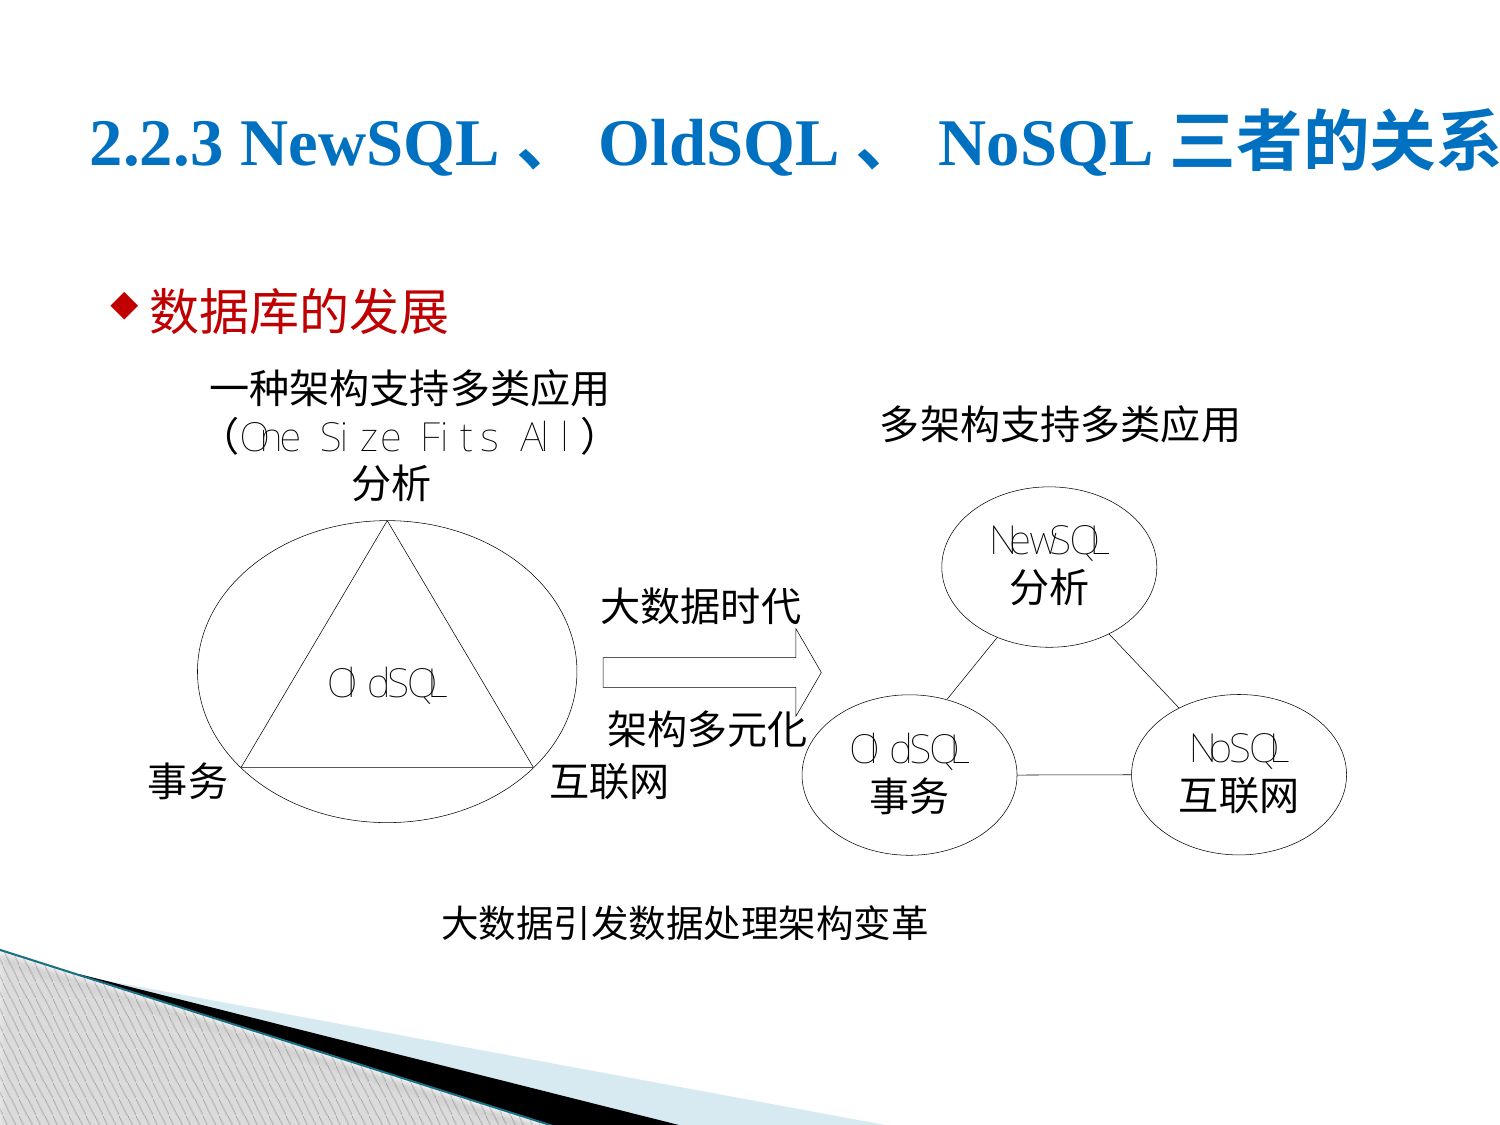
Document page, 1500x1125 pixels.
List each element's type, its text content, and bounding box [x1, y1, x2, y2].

text_box 大数据引发数据处理架构变革 [409, 892, 953, 952]
title 2.2.3 NewSQL、OldSQL、NoSQL三者的关系 [75, 45, 1500, 233]
picture [114, 364, 1353, 858]
list 数据库的发展 [75, 243, 1425, 986]
